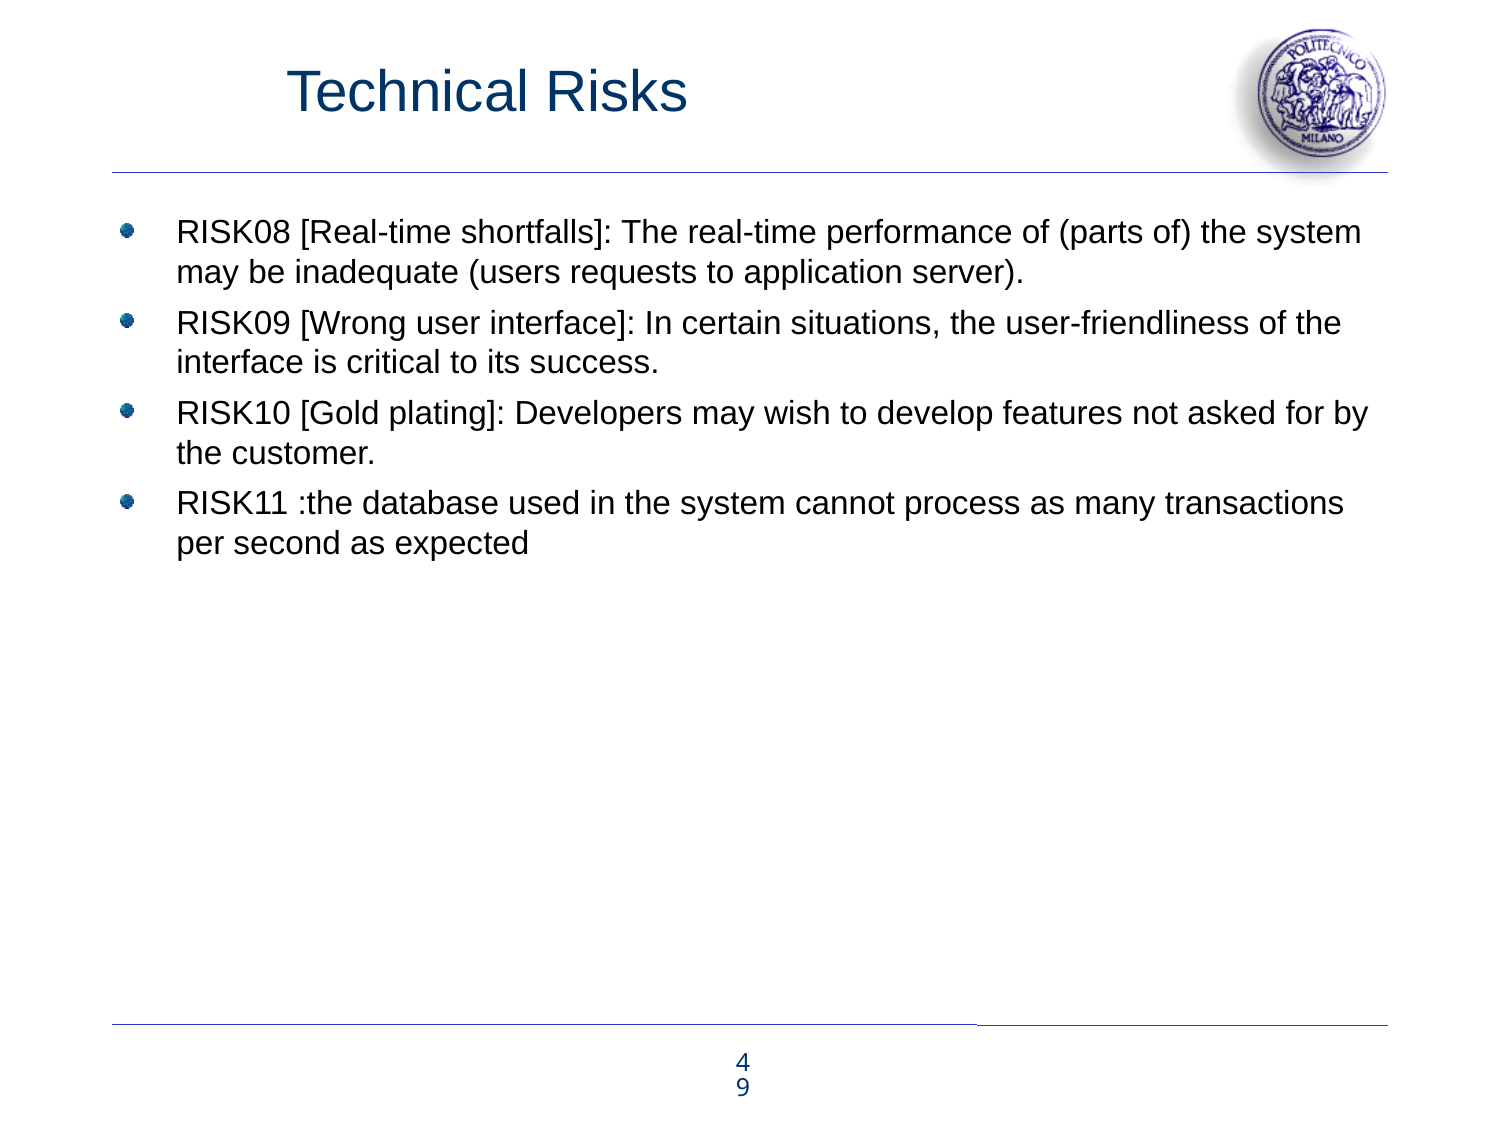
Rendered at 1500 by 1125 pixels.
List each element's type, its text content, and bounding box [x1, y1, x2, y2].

picture [120, 313, 134, 328]
picture [120, 403, 134, 418]
slide_number 49 [727, 1039, 773, 1085]
picture [1228, 16, 1416, 186]
title Technical Risks [278, 18, 1211, 157]
list RISK08 [Real-time shortfalls]: The real-time performance of (parts of) the system may be inadequate (users requests to application server). RISK09 [Wrong user interface]: In certain situations, the user-friendliness of the interface is critical to its success. RISK10 [Gold plating]: Developers may wish to develop features not asked for by the customer. RISK11 :the database used in the system cannot process as many transactions per second as expected [111, 202, 1388, 988]
picture [120, 223, 134, 238]
picture [120, 494, 134, 509]
